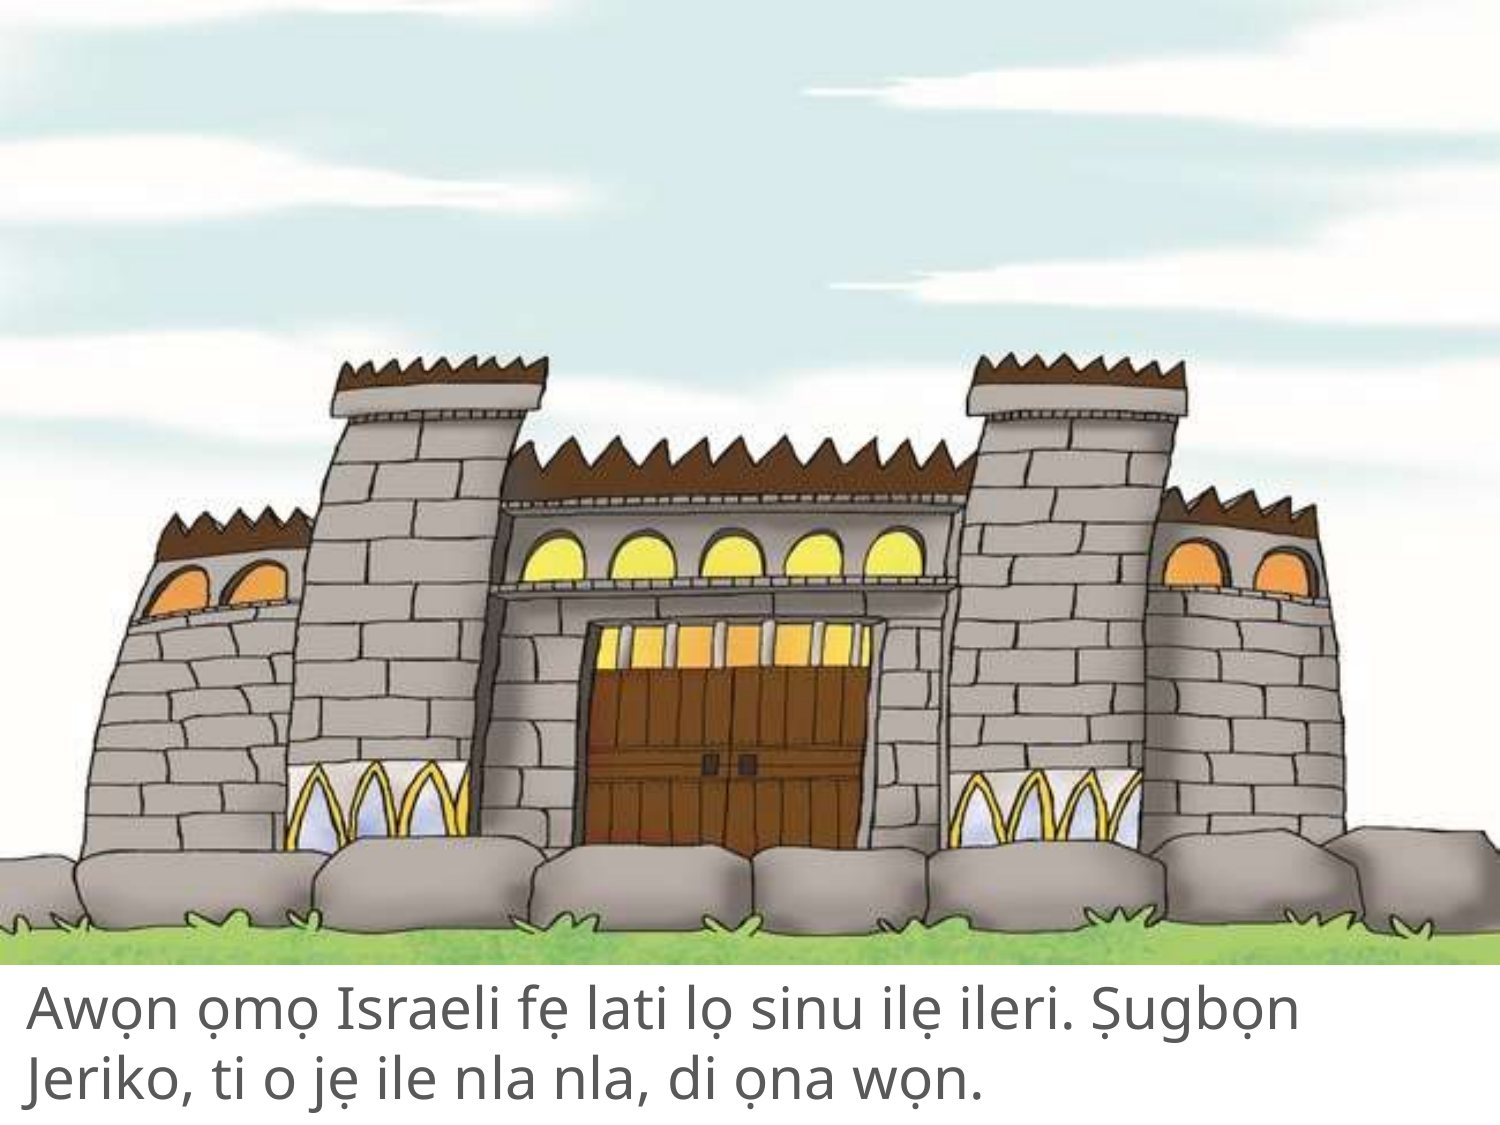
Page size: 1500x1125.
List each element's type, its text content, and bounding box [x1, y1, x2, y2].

picture [0, 0, 1500, 965]
text_box Awọn ọmọ Israeli fẹ lati lọ sinu ilẹ ileri. Ṣugbọn Jeriko, ti o jẹ ile nla nla, di ọna wọn. [11, 973, 1483, 1119]
